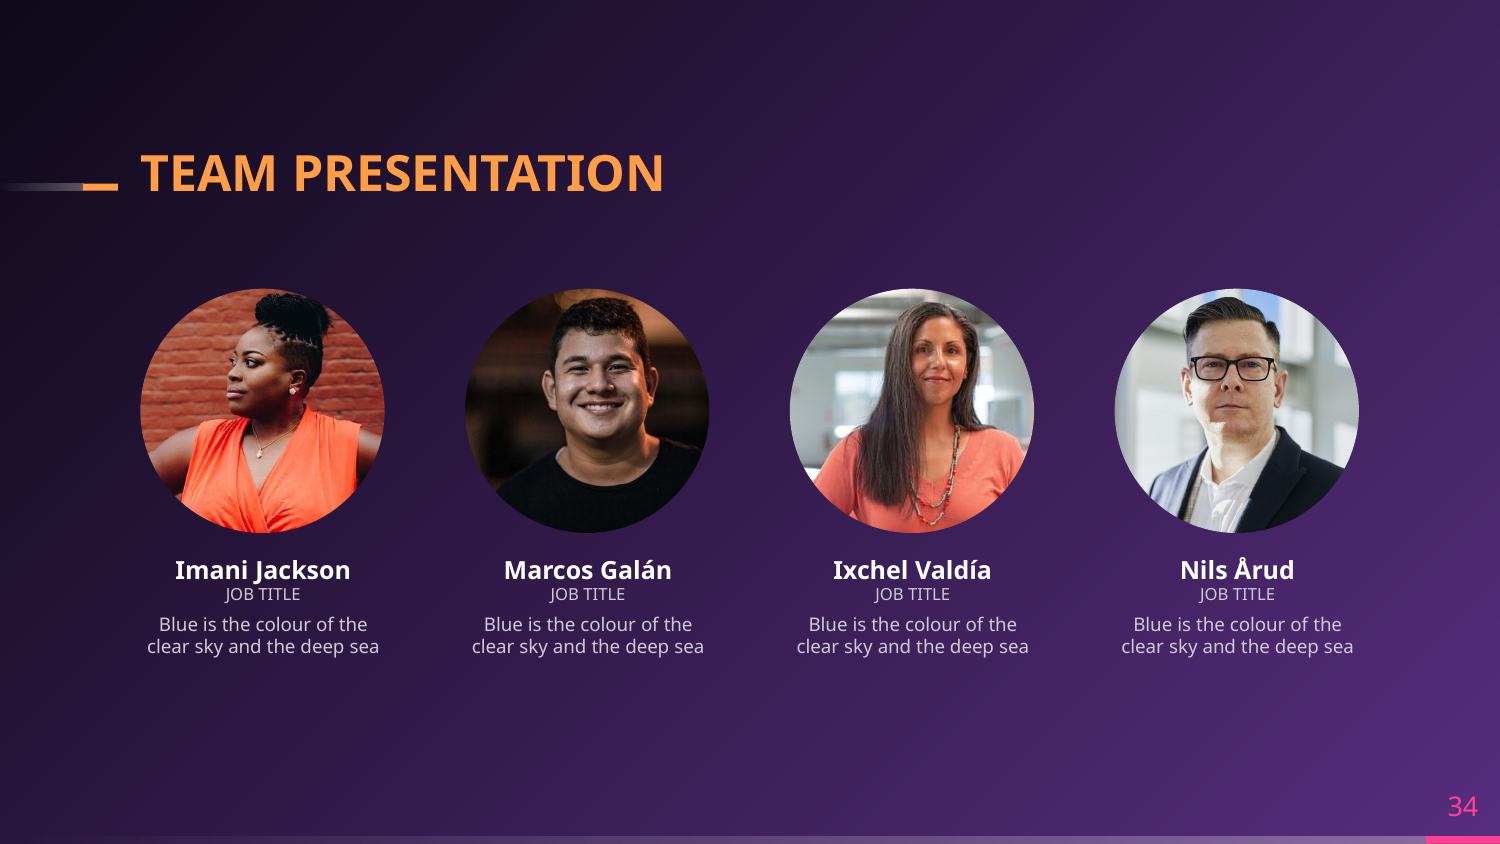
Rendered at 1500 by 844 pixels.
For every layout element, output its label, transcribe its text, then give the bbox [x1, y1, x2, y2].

text_box Marcos Galán JOB TITLE Blue is the colour of the clear sky and the deep sea [465, 554, 711, 675]
picture [789, 288, 1035, 534]
picture [140, 288, 385, 534]
slide_number 34 [1426, 779, 1500, 837]
title TEAM PRESENTATION [140, 137, 1011, 203]
text_box Ixchel Valdía JOB TITLE Blue is the colour of the clear sky and the deep sea [790, 554, 1035, 675]
picture [1114, 288, 1360, 534]
text_box Imani Jackson JOB TITLE Blue is the colour of the clear sky and the deep sea [141, 554, 386, 675]
text_box Nils Årud JOB TITLE Blue is the colour of the clear sky and the deep sea [1115, 554, 1360, 675]
picture [464, 288, 710, 534]
